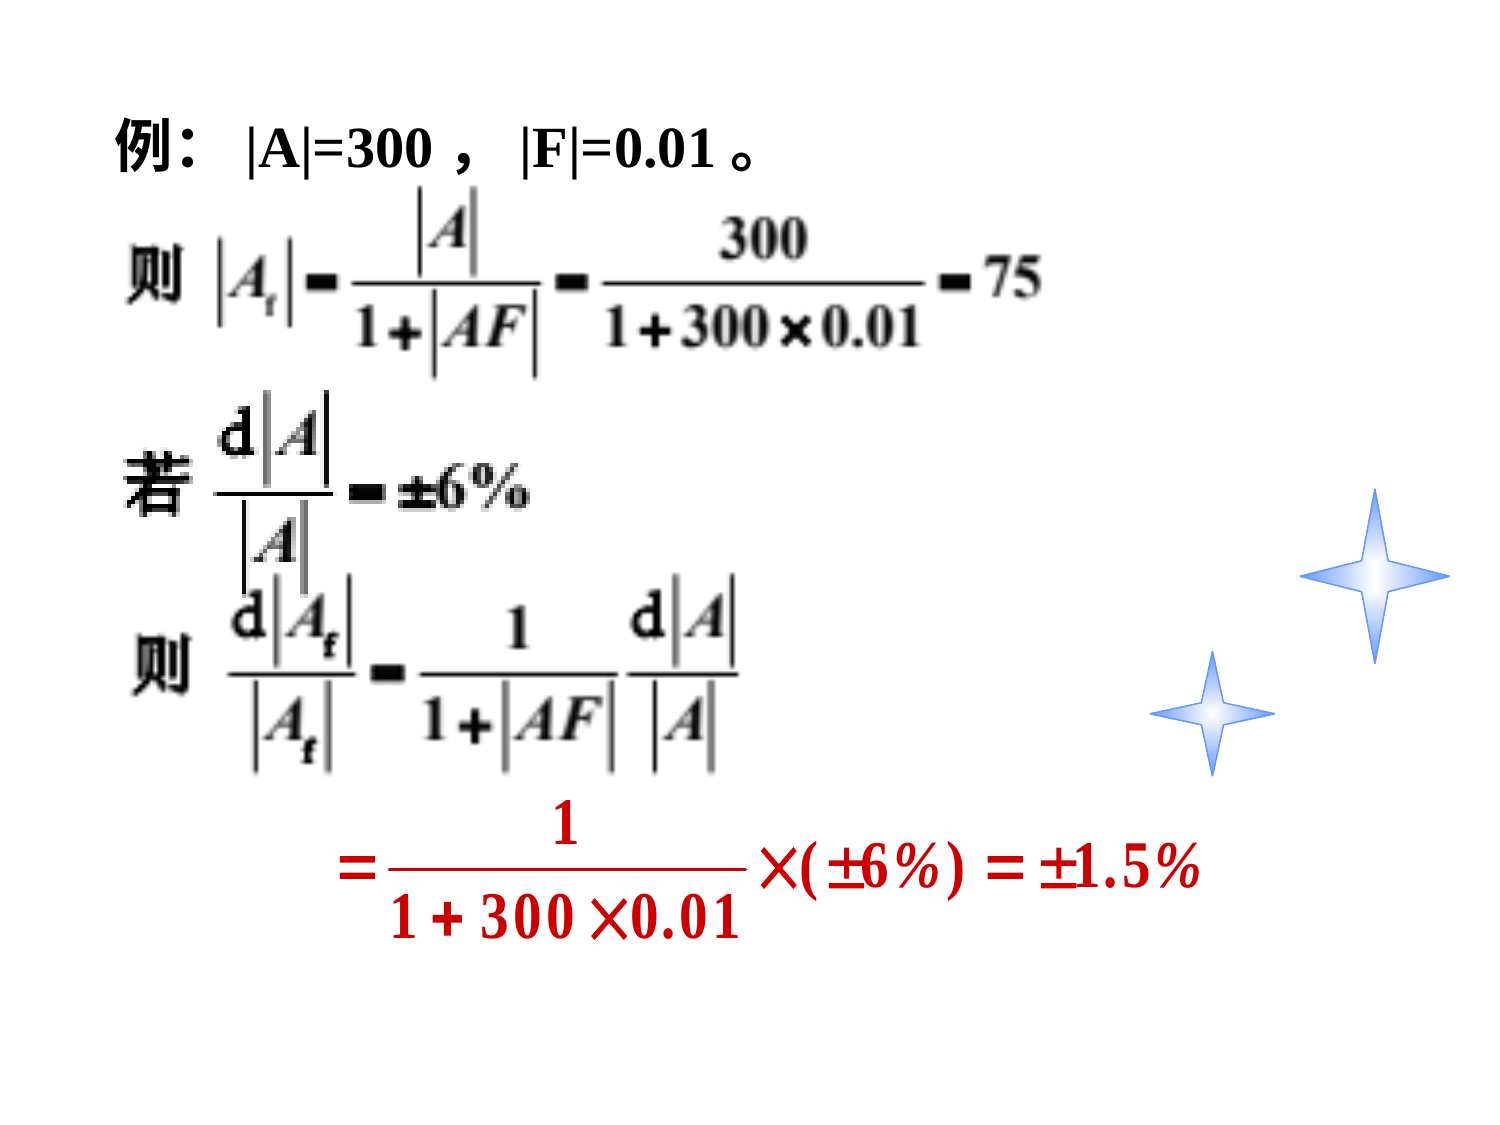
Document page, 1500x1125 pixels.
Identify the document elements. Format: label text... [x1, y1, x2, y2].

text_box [324, 776, 1213, 950]
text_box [115, 378, 535, 599]
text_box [1149, 488, 1450, 777]
text_box 例：|A|=300，|F|=0.01。 [99, 101, 863, 187]
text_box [119, 176, 1053, 382]
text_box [124, 563, 748, 778]
